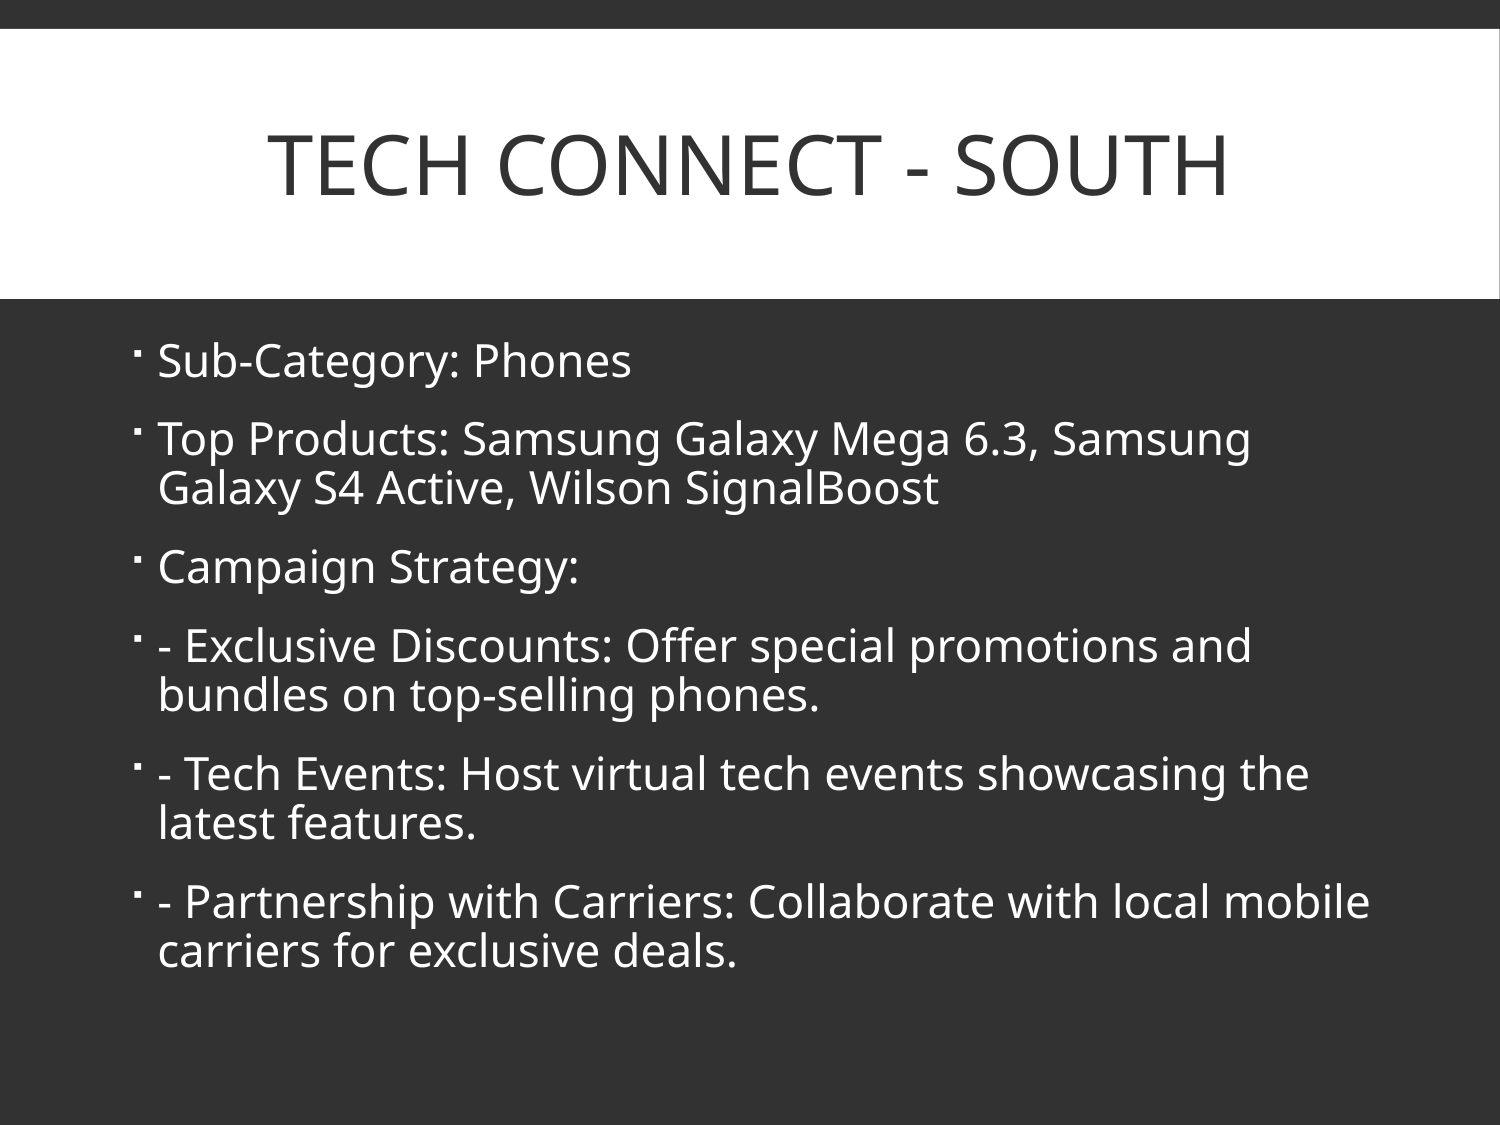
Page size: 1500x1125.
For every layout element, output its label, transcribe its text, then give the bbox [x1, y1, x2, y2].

list Sub-Category: Phones Top Products: Samsung Galaxy Mega 6.3, Samsung Galaxy S4 Active, Wilson SignalBoost Campaign Strategy: - Exclusive Discounts: Offer special promotions and bundles on top-selling phones. - Tech Events: Host virtual tech events showcasing the latest features. - Partnership with Carriers: Collaborate with local mobile carriers for exclusive deals. [112, 329, 1388, 1020]
title Tech Connect - South [112, 46, 1388, 295]
